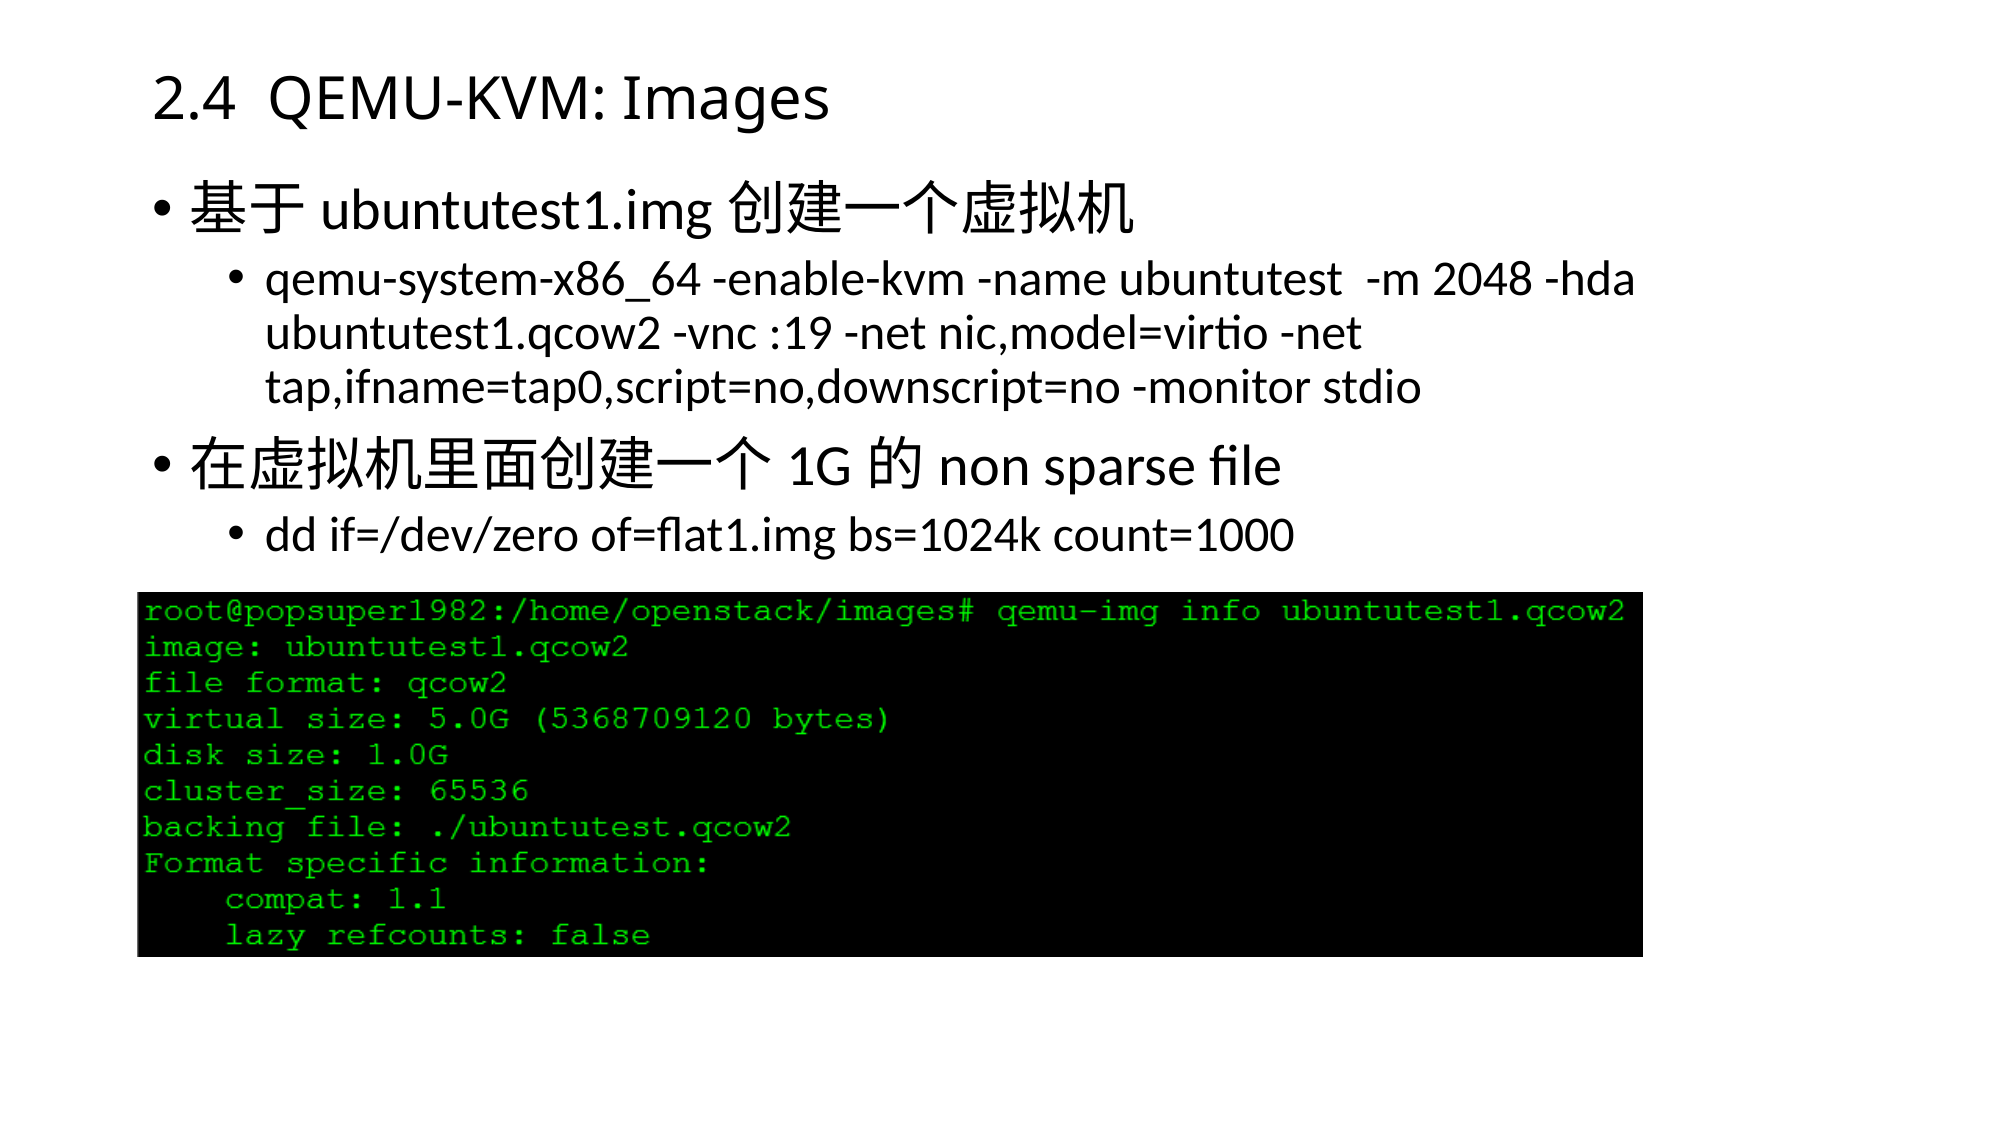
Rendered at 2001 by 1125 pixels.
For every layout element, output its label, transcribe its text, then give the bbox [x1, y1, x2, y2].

picture [137, 592, 1643, 957]
title 2.4 QEMU-KVM: Images [137, 59, 1863, 140]
list 基于ubuntutest1.img创建一个虚拟机 qemu-system-x86_64 -enable-kvm -name ubuntutest -m 2048 -hda ubuntutest1.qcow2 -vnc :19 -net nic,model=virtio -net tap,ifname=tap0,script=no,downscript=no -monitor stdio 在虚拟机里面创建一个1G的non sparse file dd if=/dev/zero of=flat1.img bs=1024k count=1000 [137, 171, 1863, 1014]
